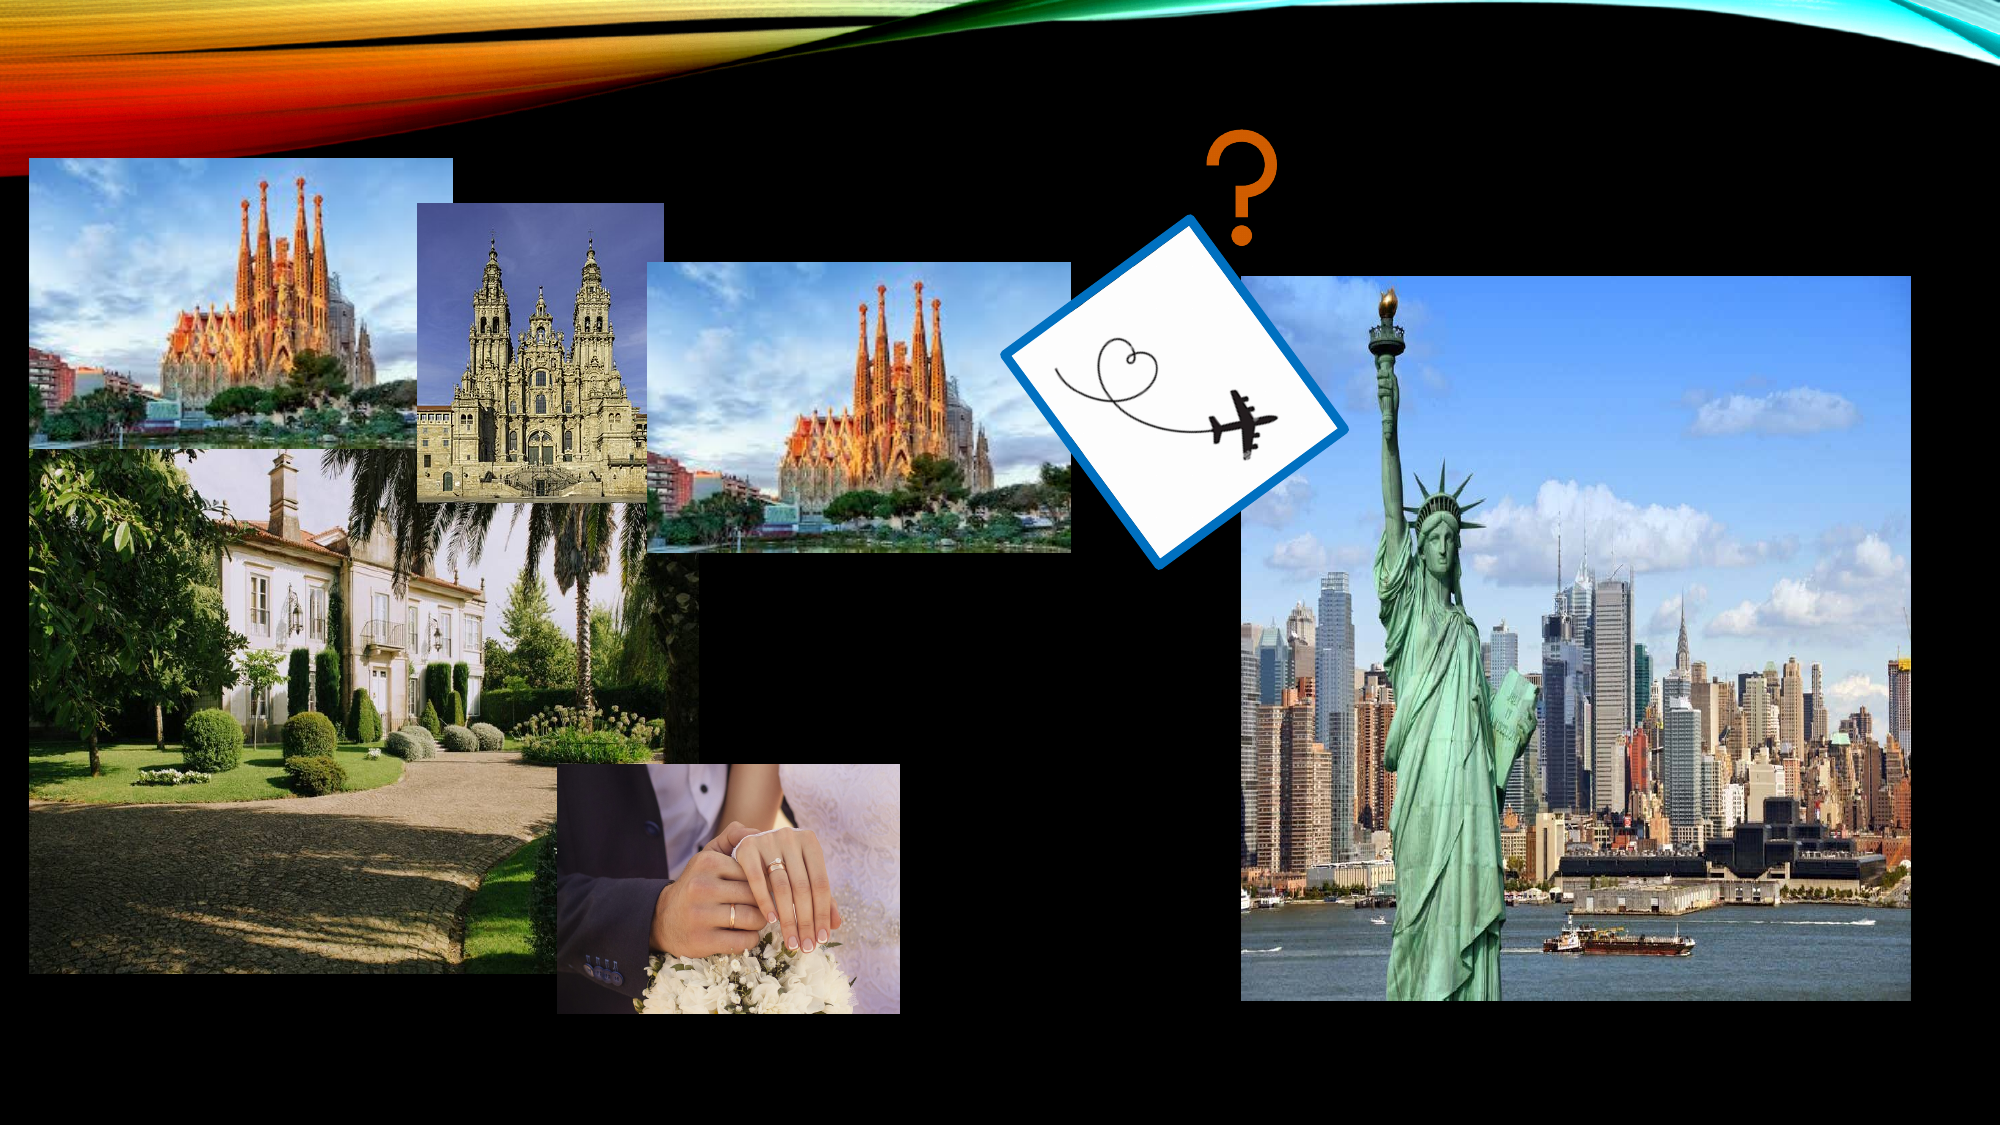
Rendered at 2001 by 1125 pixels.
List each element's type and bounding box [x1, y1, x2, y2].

text_box [974, 537, 1241, 851]
picture [0, 0, 2000, 1014]
